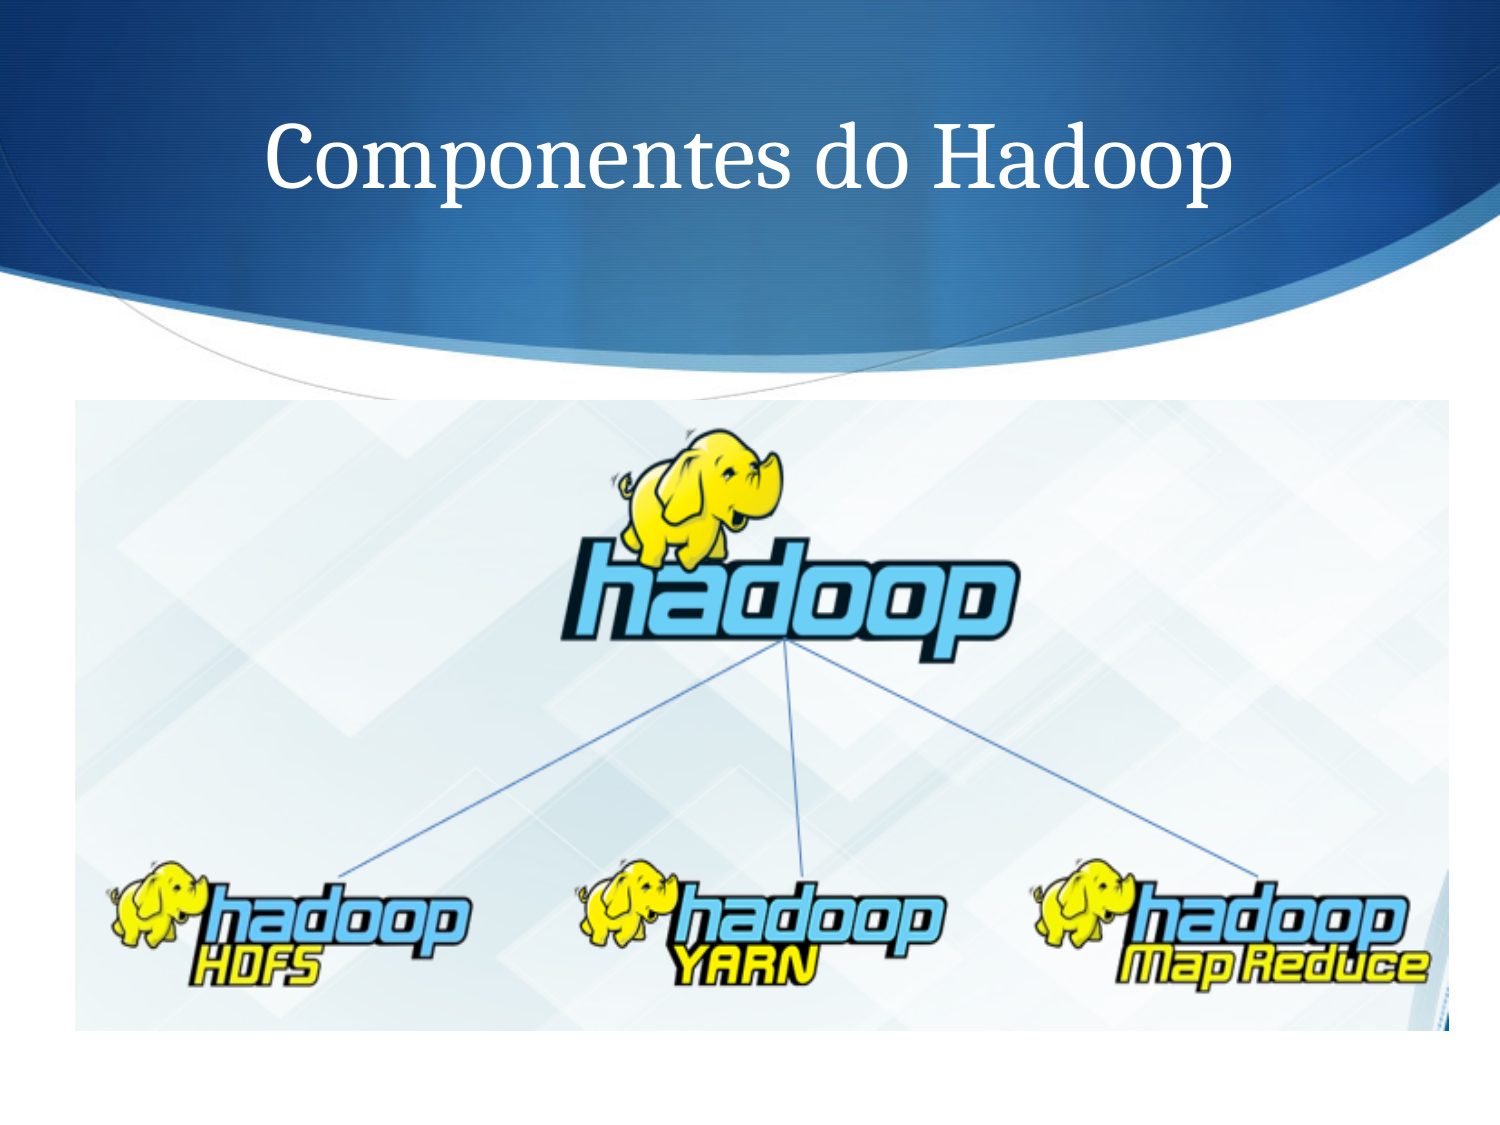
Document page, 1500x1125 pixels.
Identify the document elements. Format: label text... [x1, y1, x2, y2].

picture [0, 0, 1500, 1125]
title Componentes do Hadoop [75, 56, 1425, 245]
